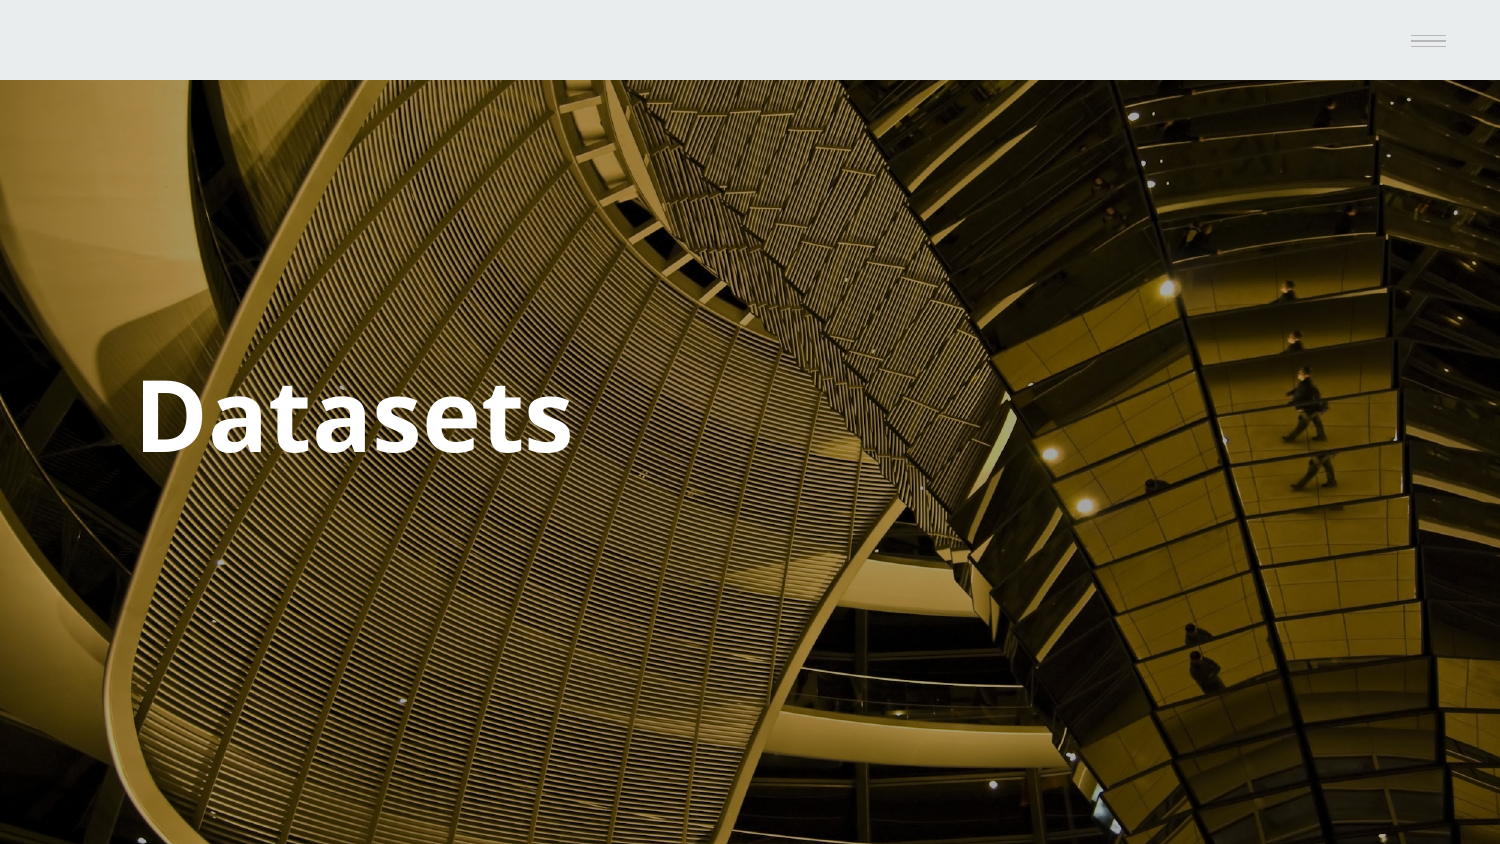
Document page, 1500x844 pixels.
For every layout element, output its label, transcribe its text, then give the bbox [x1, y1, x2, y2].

picture [0, 80, 1500, 844]
title Datasets [119, 337, 974, 587]
